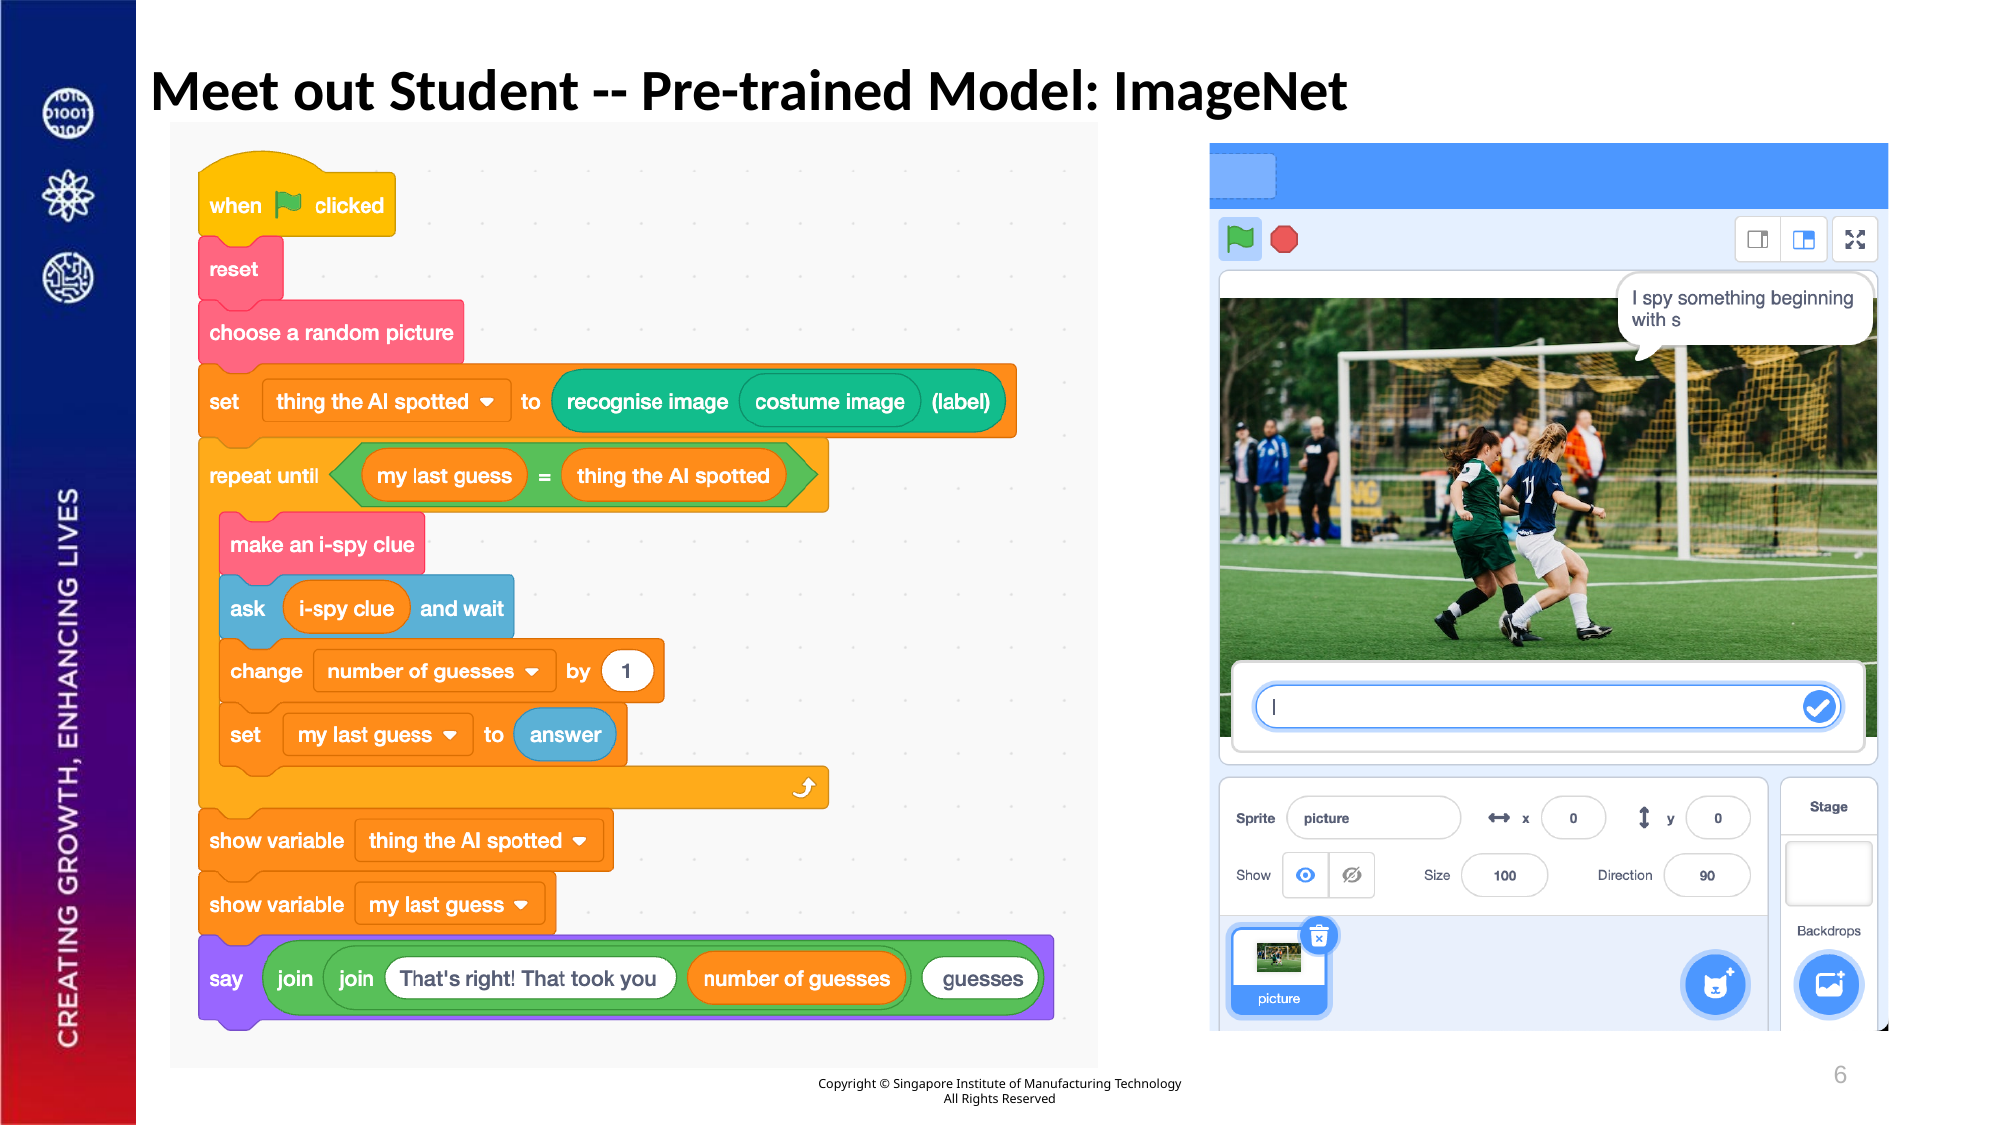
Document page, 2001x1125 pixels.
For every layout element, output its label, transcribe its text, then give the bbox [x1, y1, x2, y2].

picture [1209, 143, 1889, 1031]
picture [0, 0, 136, 1125]
picture [169, 122, 1099, 1068]
title Meet out Student -- Pre-trained Model: ImageNet [135, 30, 2000, 144]
slide_number 6 [1412, 1043, 1863, 1104]
